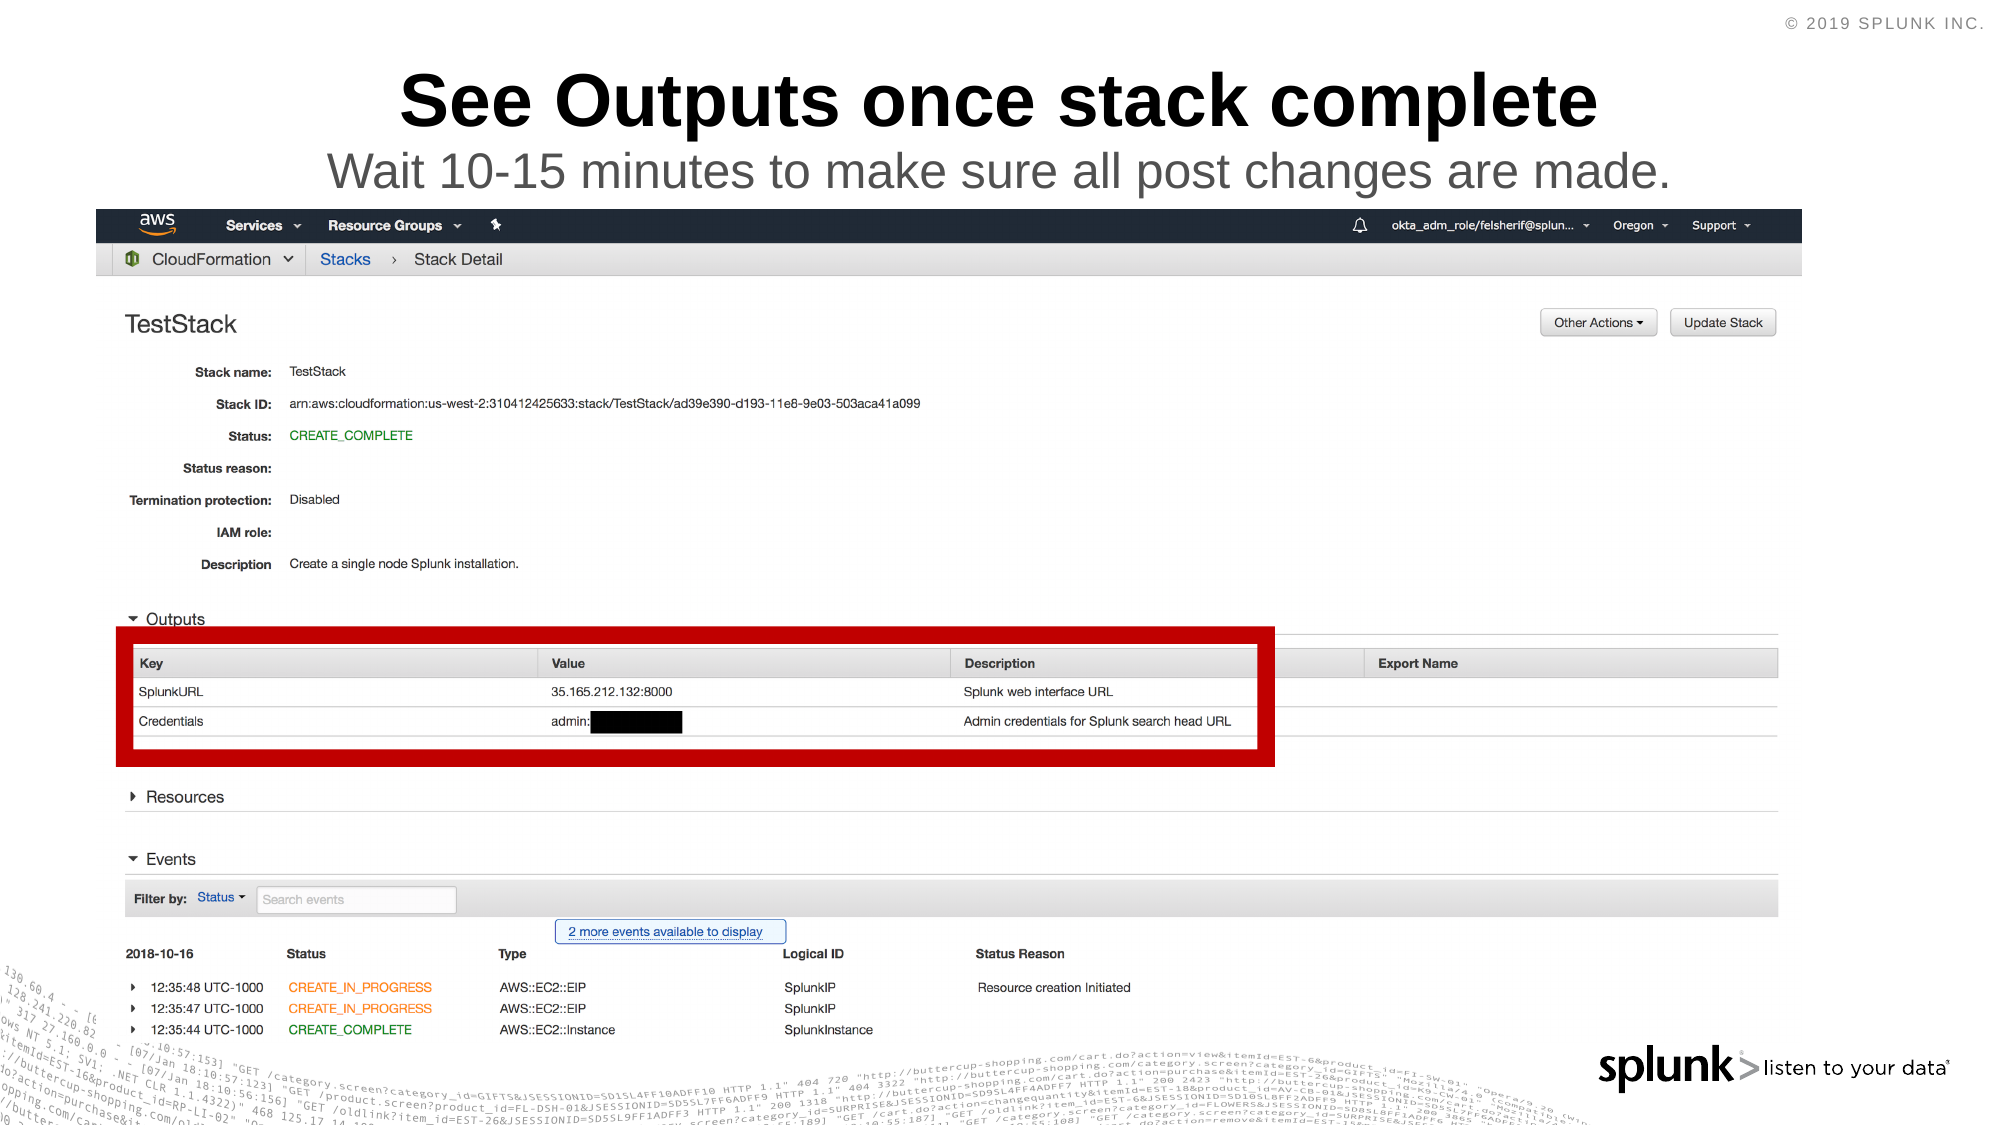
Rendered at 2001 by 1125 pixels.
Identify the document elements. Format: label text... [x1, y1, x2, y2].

title See Outputs once stack complete [74, 50, 1926, 124]
picture [0, 0, 2000, 1125]
subtitle Wait 10-15 minutes to make sure all post changes are made. [74, 144, 1926, 190]
